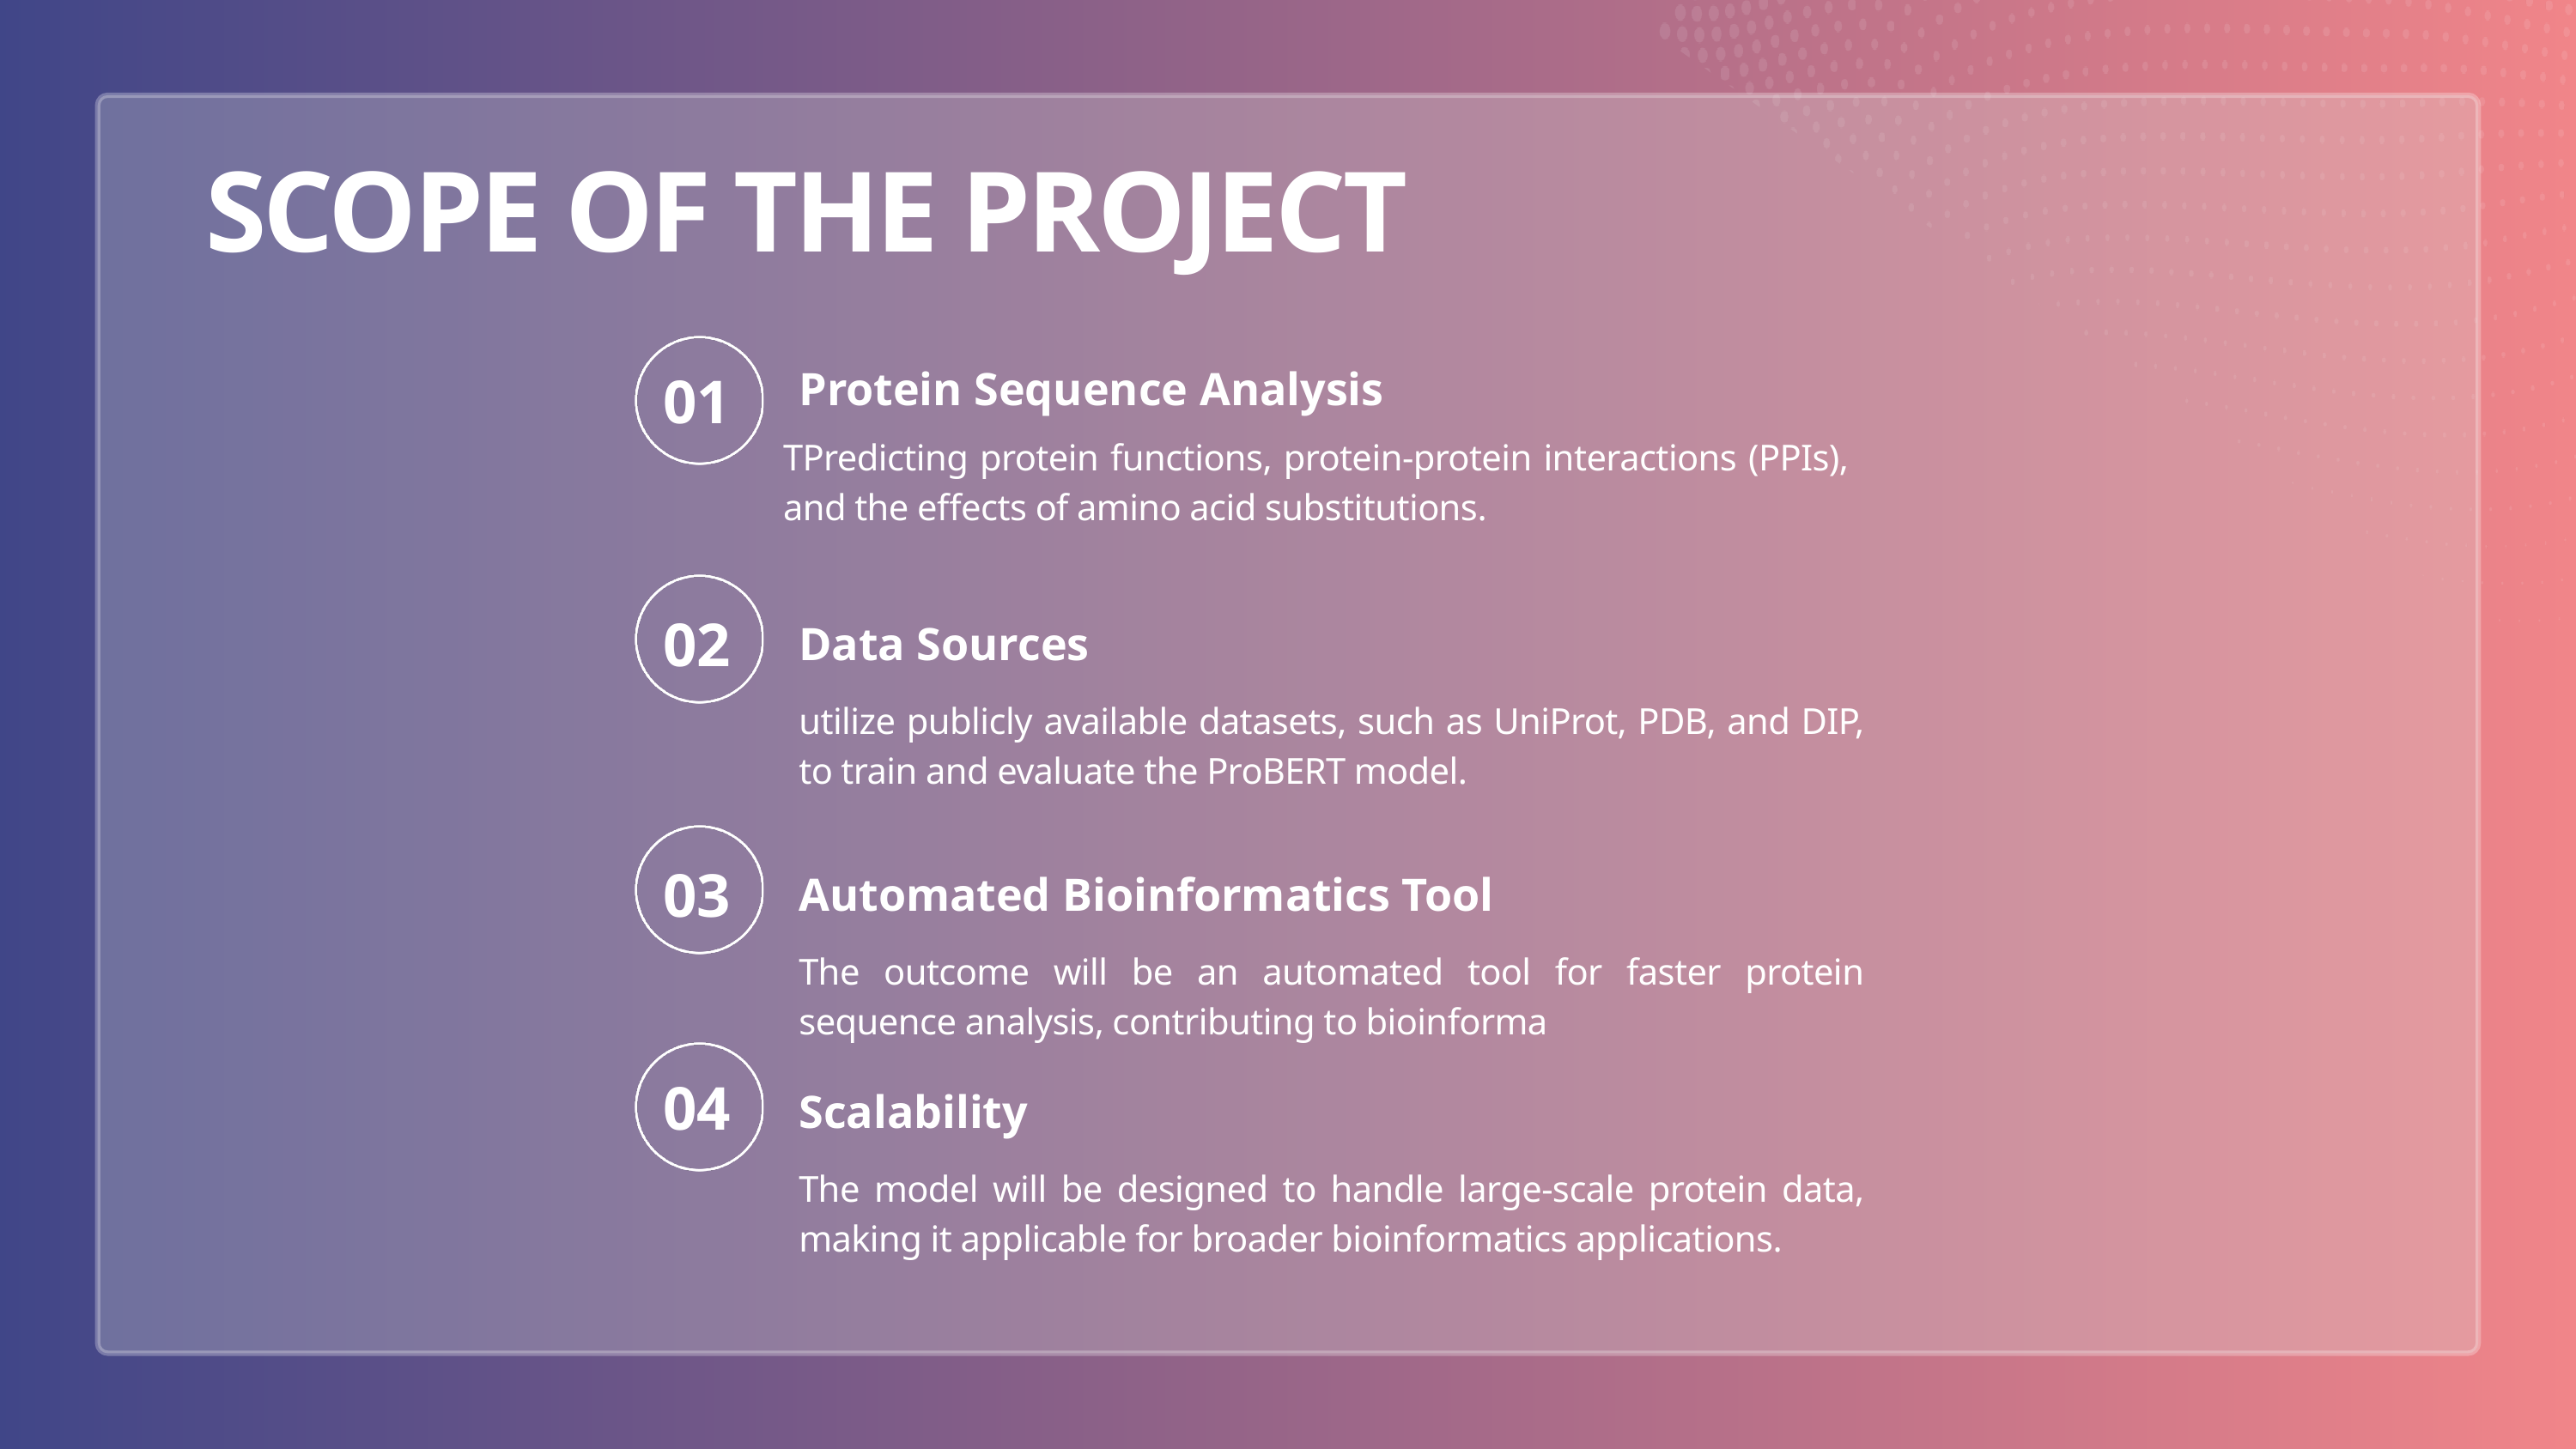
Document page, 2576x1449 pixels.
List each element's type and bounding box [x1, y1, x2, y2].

text_box [97, 94, 2479, 1354]
text_box [629, 330, 1864, 1304]
text_box [1607, 0, 2576, 684]
